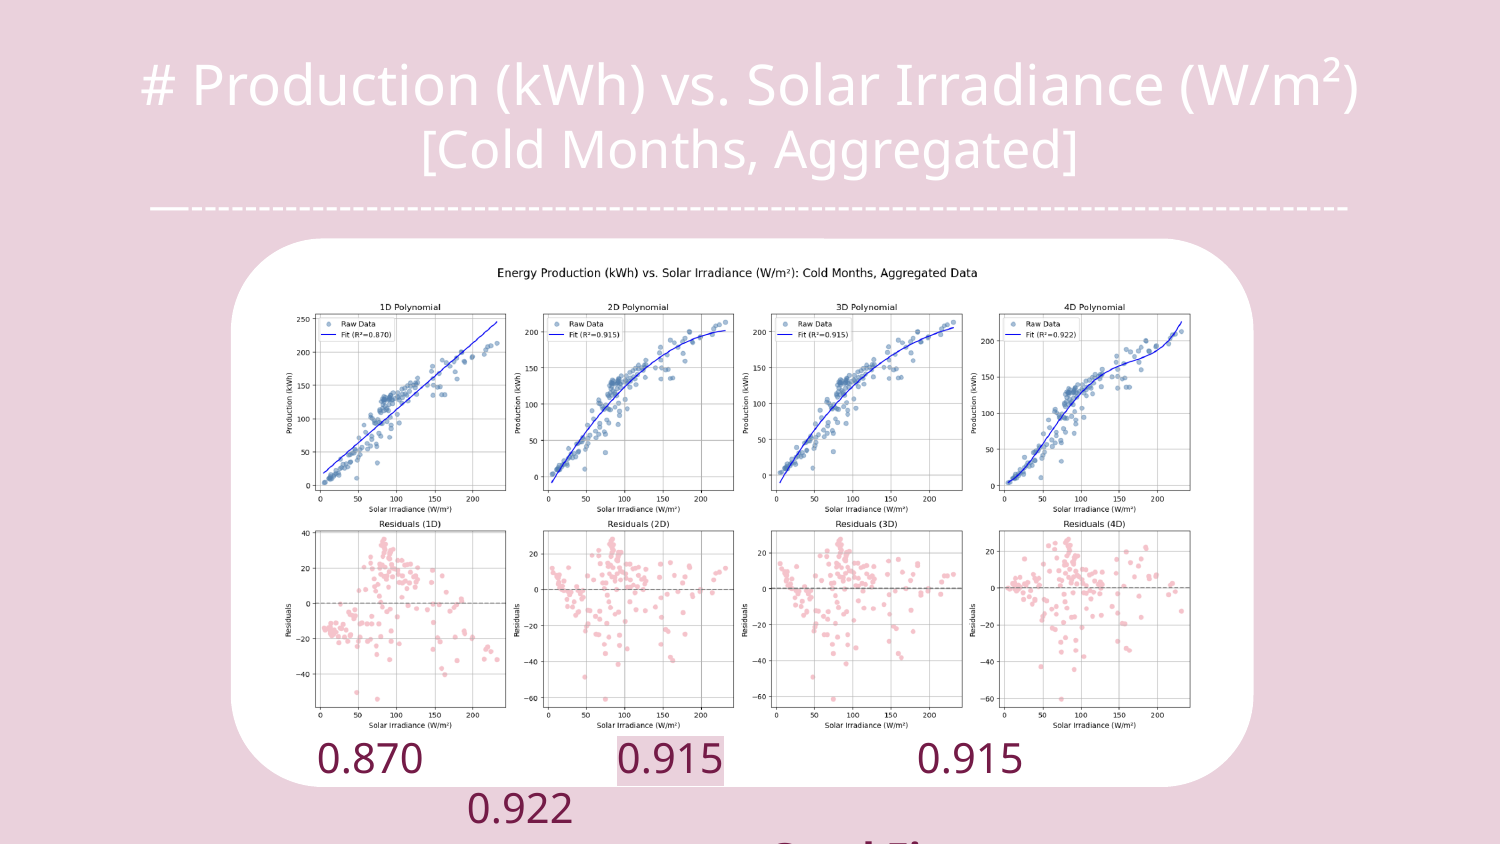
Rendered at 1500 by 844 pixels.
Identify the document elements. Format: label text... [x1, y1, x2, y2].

text_box 0.870 0.915 0.915 0.922 Good Fit Overfitting → [301, 744, 1119, 787]
text_box [231, 239, 1253, 787]
picture [266, 263, 1197, 736]
title # Production (kWh) vs. Solar Irradiance (W/m²) [Cold Months, Aggregated] —-------------------------------------------------------------------------------------- [0, 33, 1500, 179]
